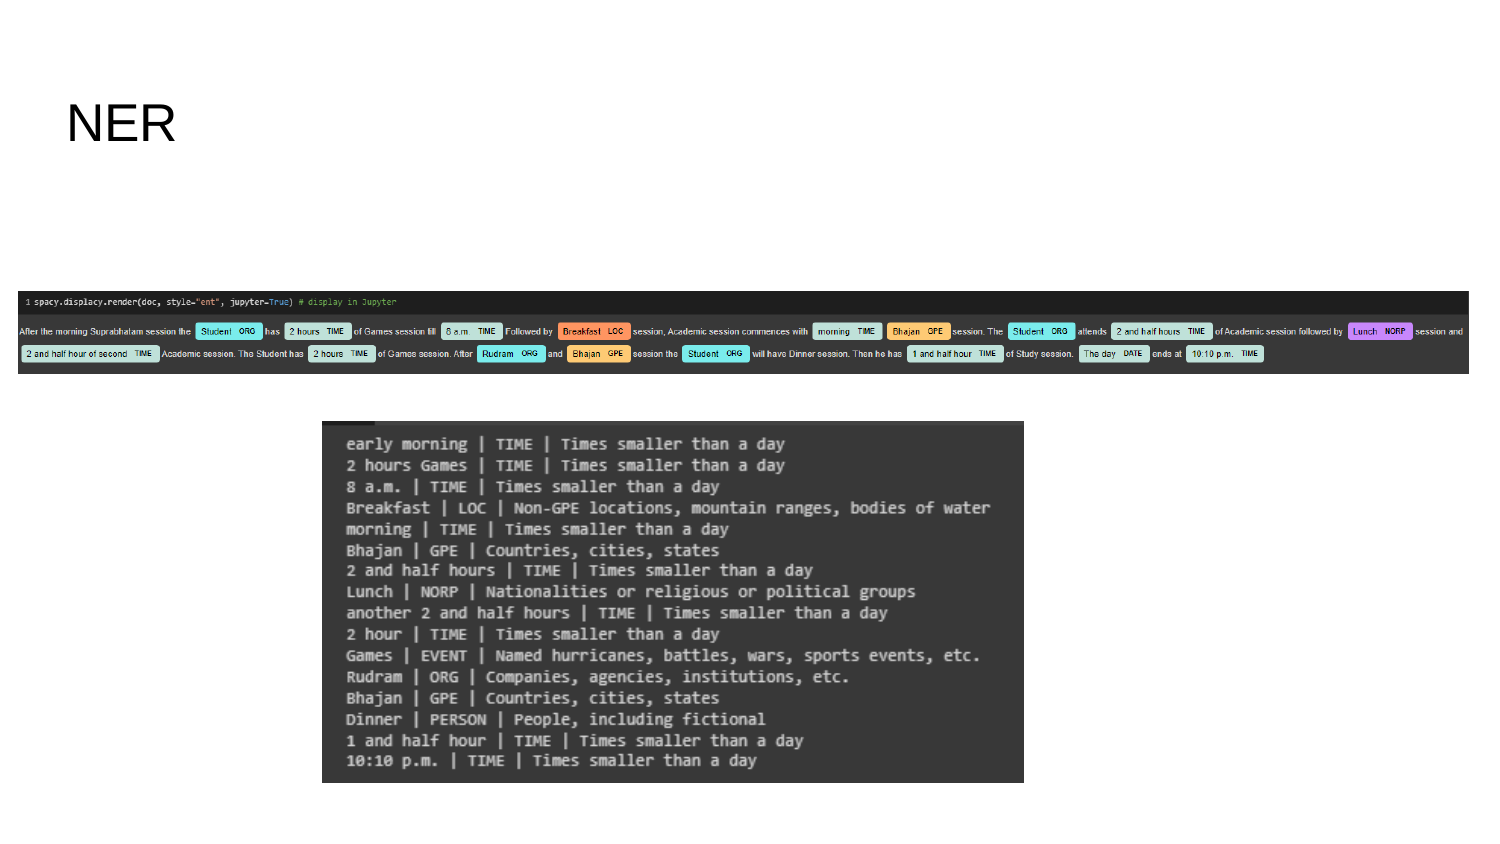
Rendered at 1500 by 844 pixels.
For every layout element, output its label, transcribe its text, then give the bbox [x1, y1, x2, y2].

picture [18, 291, 1469, 375]
picture [321, 421, 1024, 783]
title NER [51, 72, 1449, 167]
